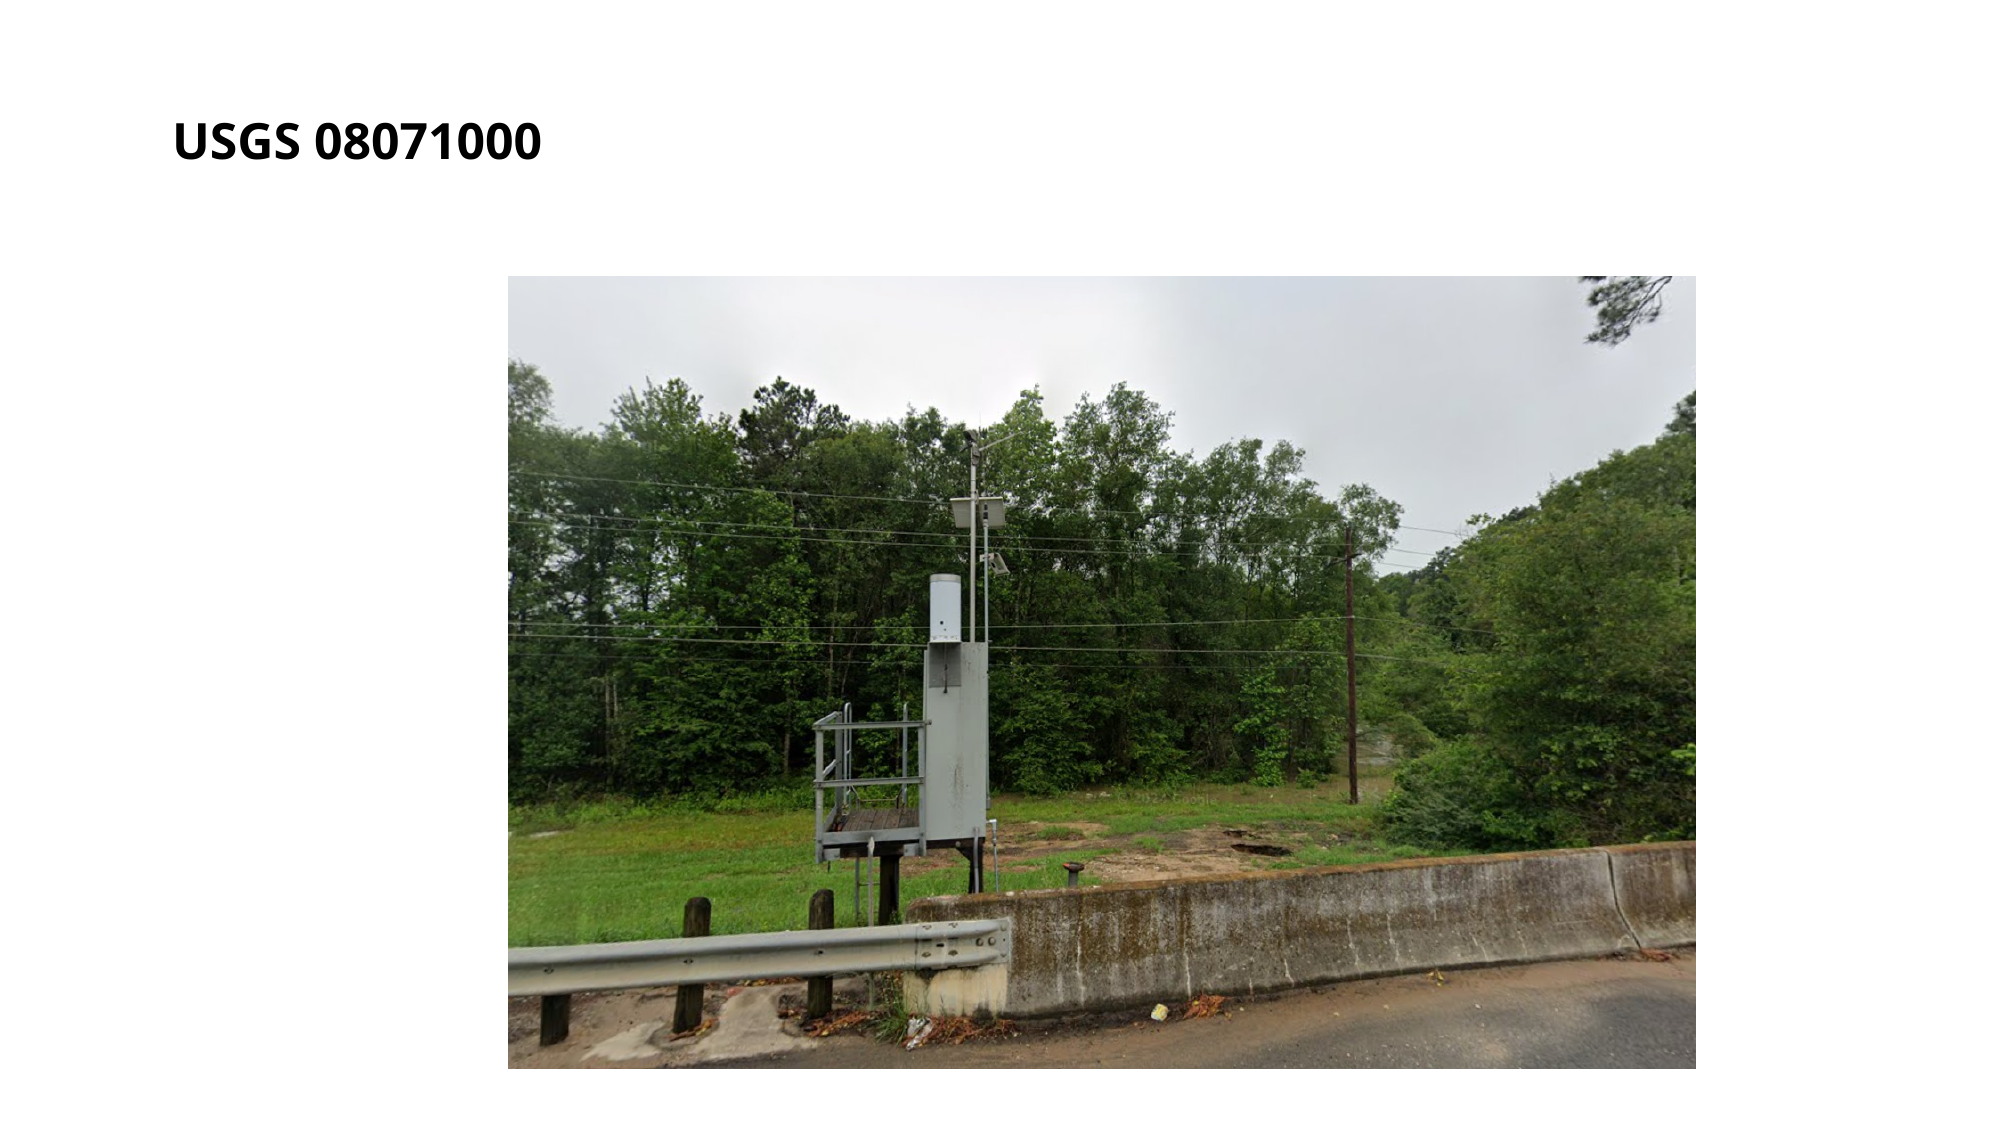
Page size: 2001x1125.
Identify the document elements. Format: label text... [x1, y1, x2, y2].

text_box USGS 08071000 [157, 102, 636, 178]
picture [508, 276, 1696, 1069]
